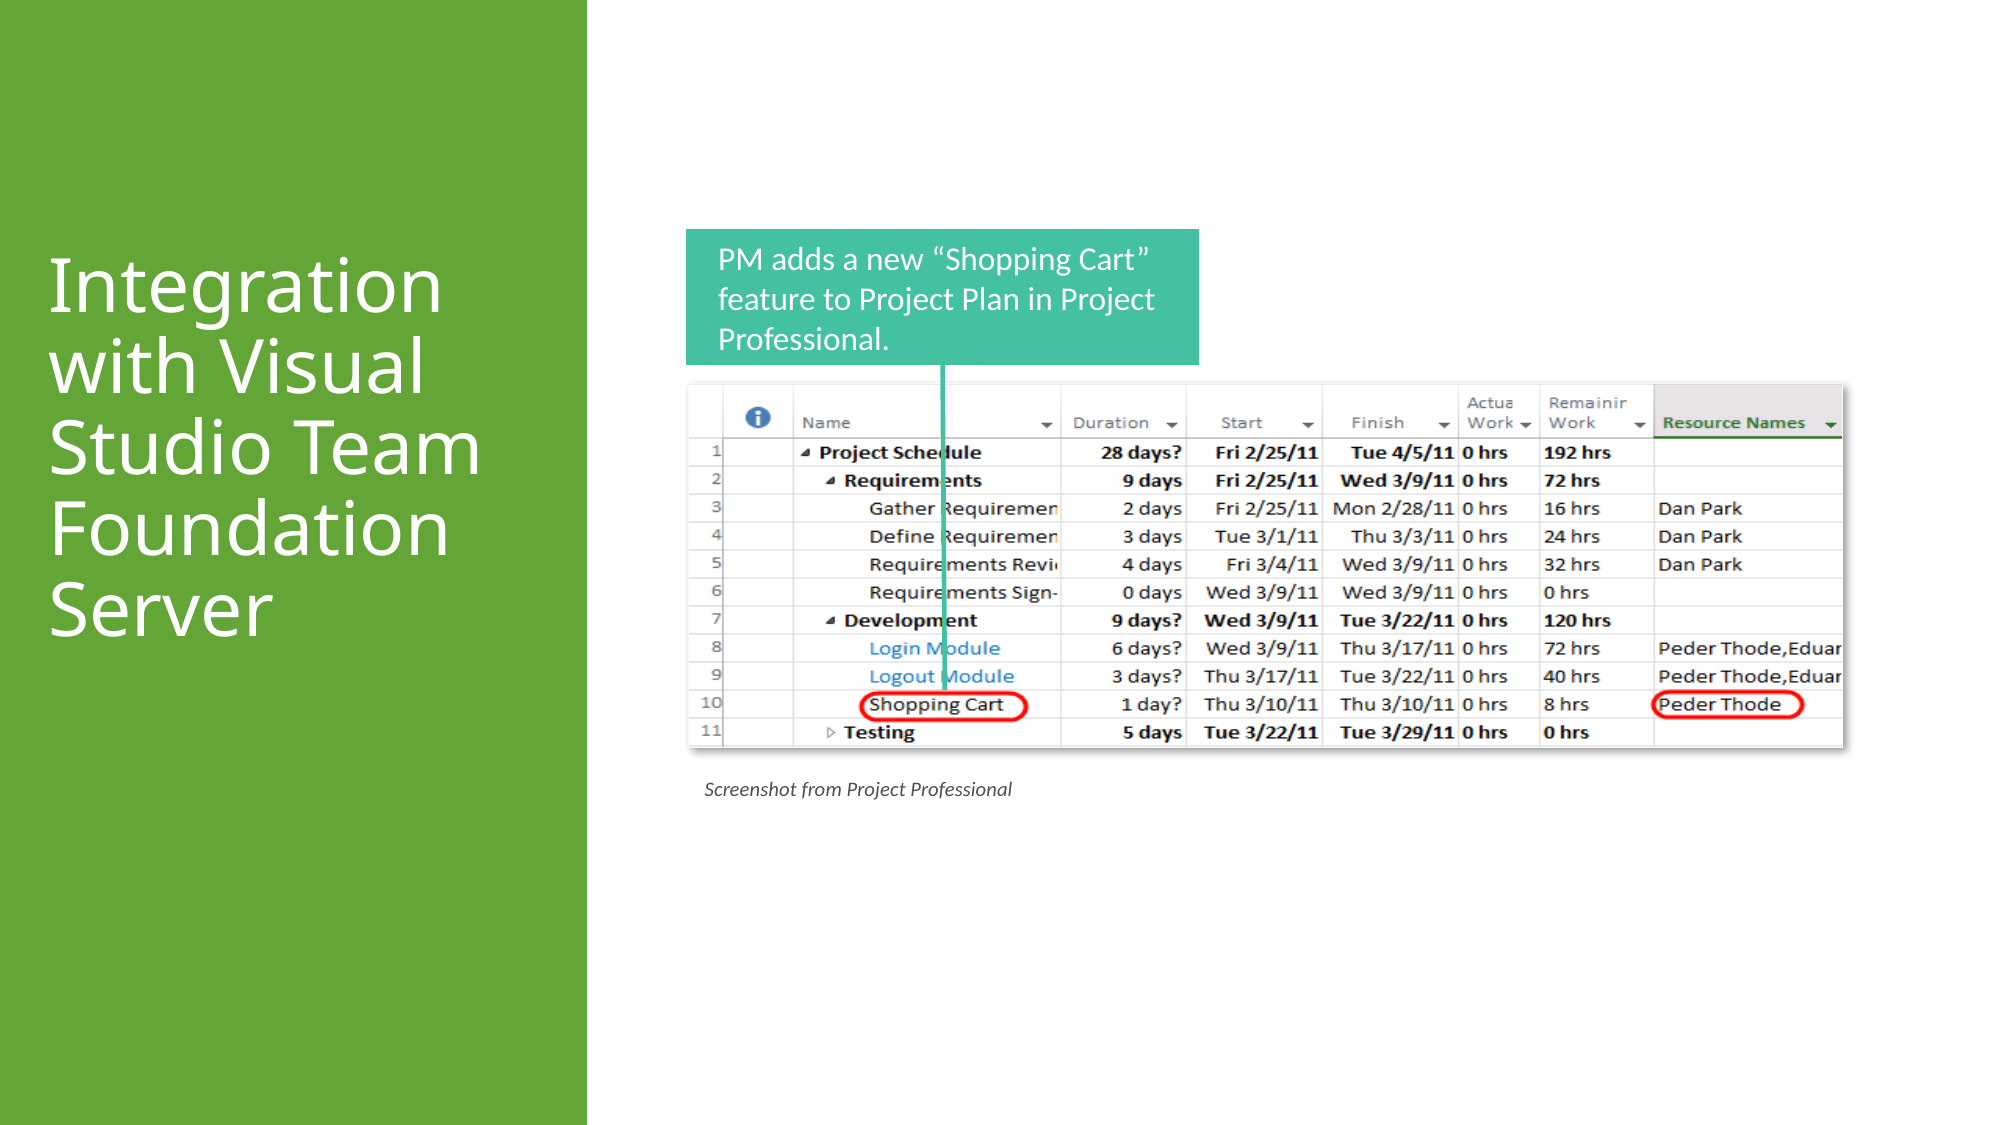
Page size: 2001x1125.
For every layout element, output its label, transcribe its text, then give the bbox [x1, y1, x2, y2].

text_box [688, 230, 1197, 690]
list Integration with Visual Studio Team Foundation Server [33, 467, 576, 661]
text_box Screenshot from Project Professional [689, 768, 1029, 809]
picture [688, 383, 1843, 749]
